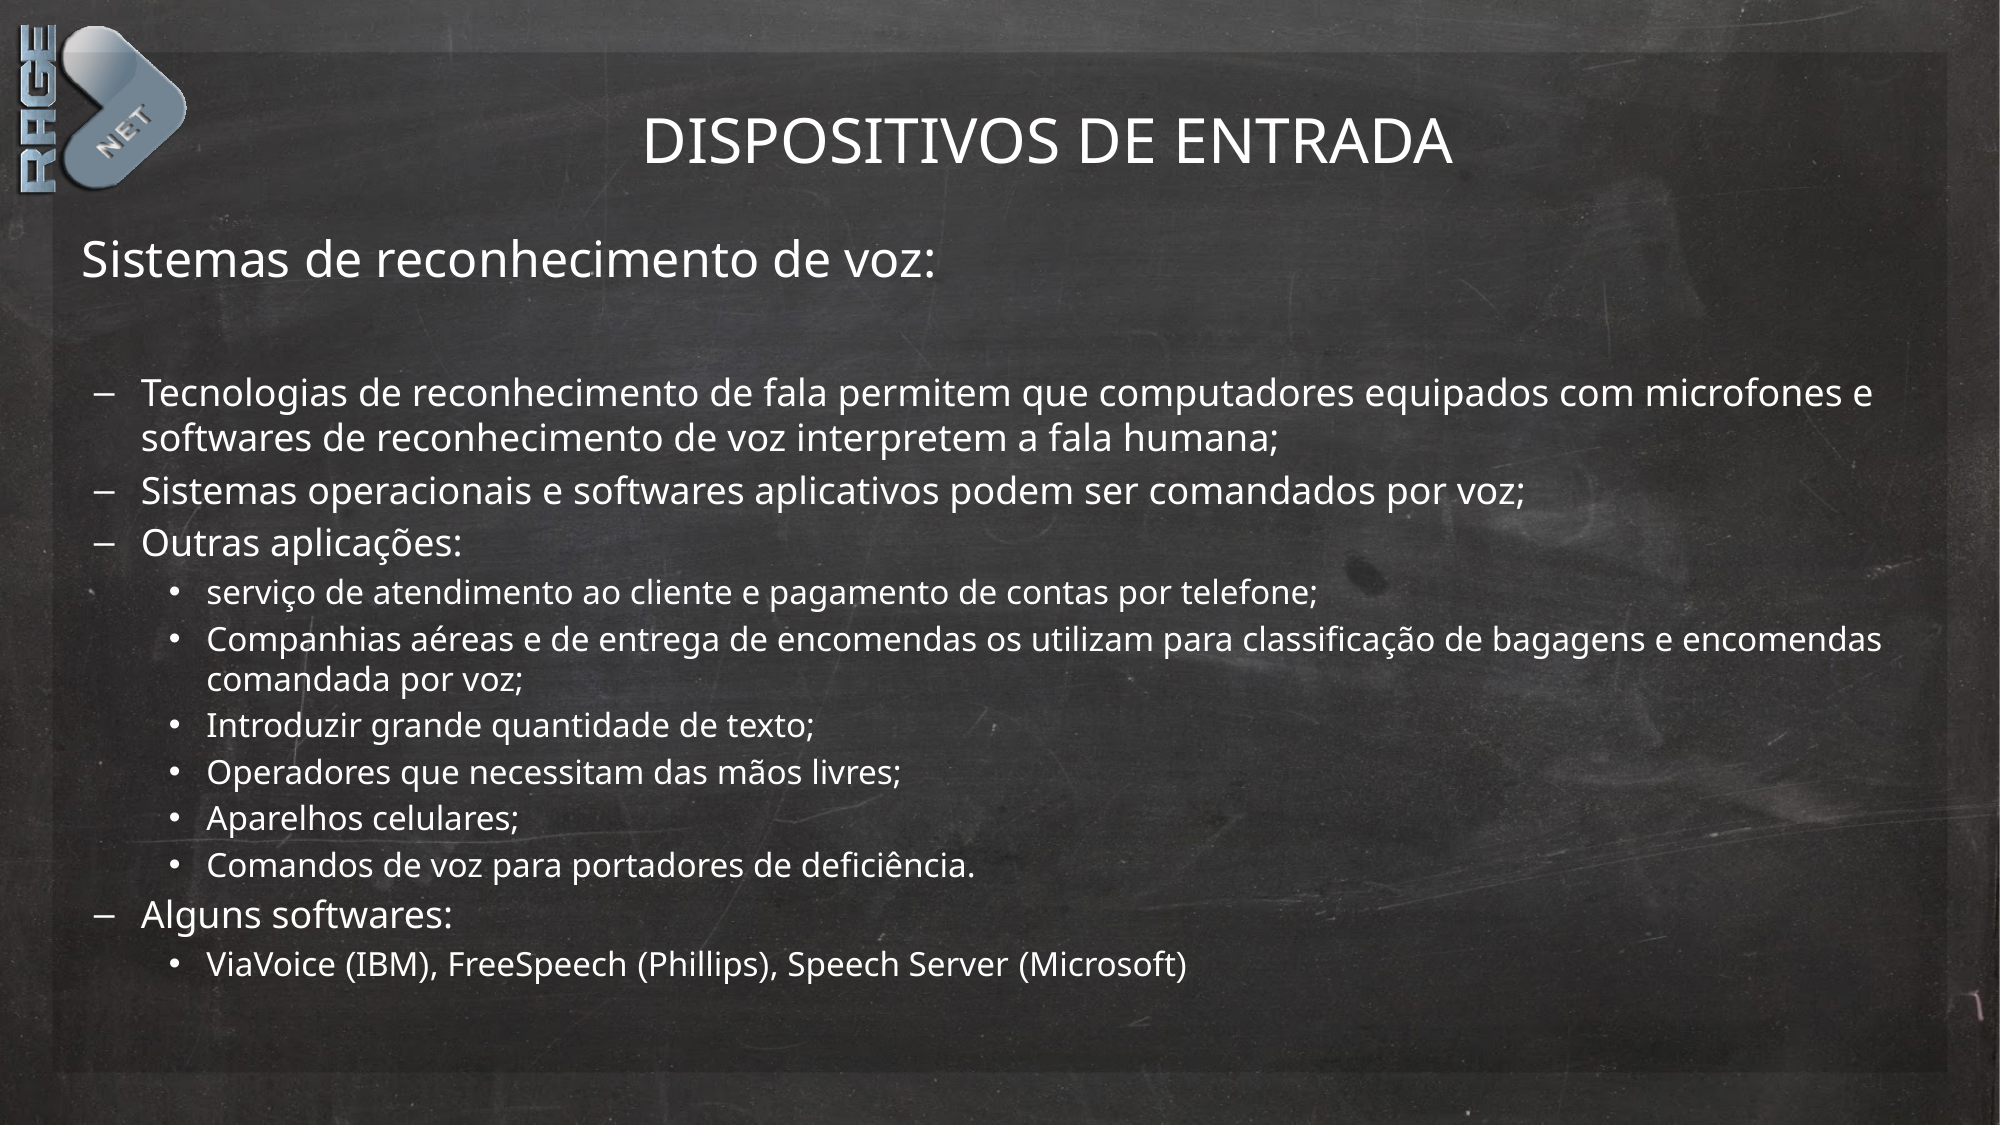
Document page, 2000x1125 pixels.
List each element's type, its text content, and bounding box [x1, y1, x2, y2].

title Dispositivos de entrada [196, 45, 1900, 219]
picture [0, 0, 2000, 1125]
list Sistemas de reconhecimento de voz: Tecnologias de reconhecimento de fala permitem que computadores equipados com microfones e softwares de reconhecimento de voz interpretem a fala humana; Sistemas operacionais e softwares aplicativos podem ser comandados por voz; Outras aplicações: serviço de atendimento ao cliente e pagamento de contas por telefone; Companhias aéreas e de entrega de encomendas os utilizam para classificação de bagagens e encomendas comandada por voz; Introduzir grande quantidade de texto; Operadores que necessitam das mãos livres; Aparelhos celulares; Comandos de voz para portadores de deficiência. Alguns softwares: ViaVoice (IBM), FreeSpeech (Phillips), Speech Server (Microsoft) [66, 219, 1933, 1038]
